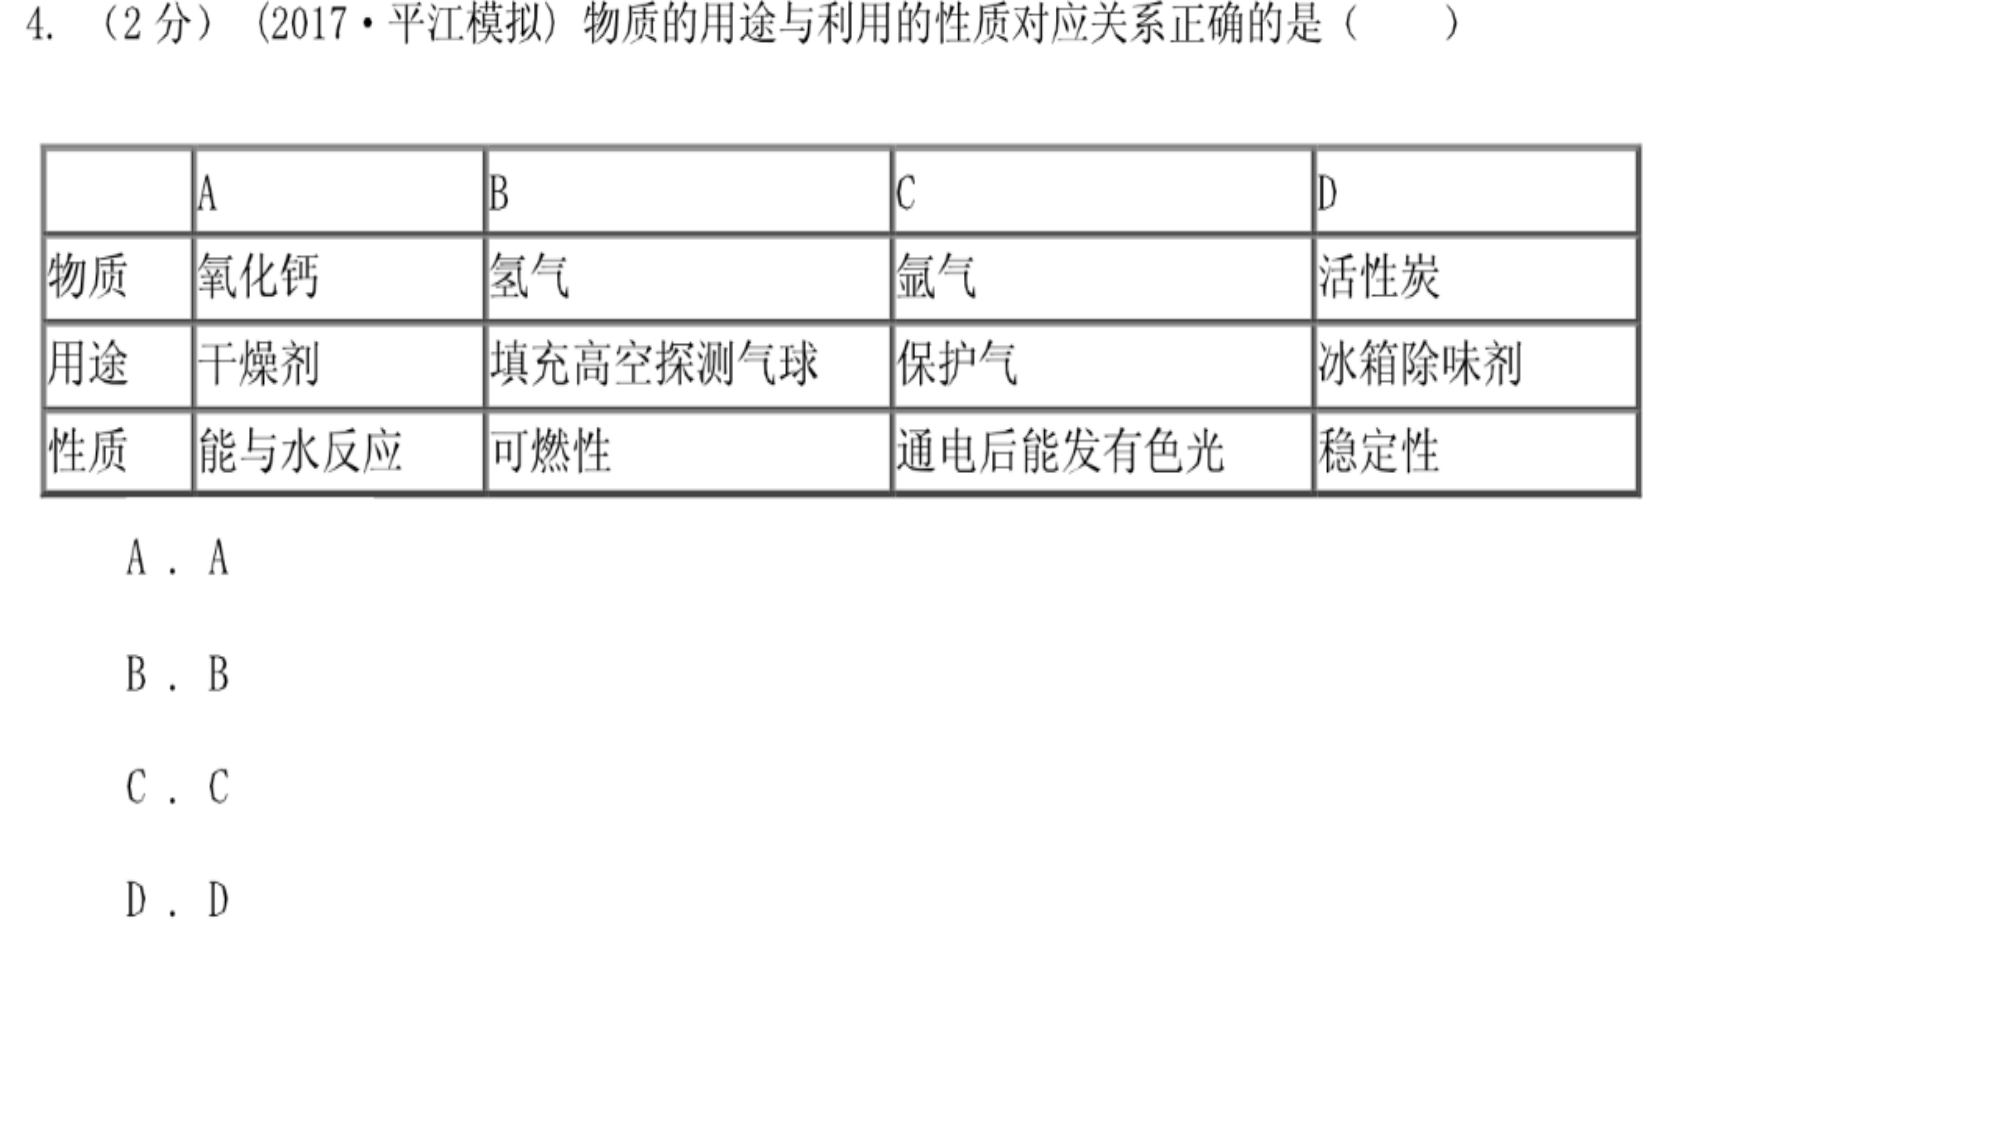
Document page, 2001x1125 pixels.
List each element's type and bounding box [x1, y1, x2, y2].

picture [0, 0, 1491, 55]
picture [0, 115, 1648, 923]
